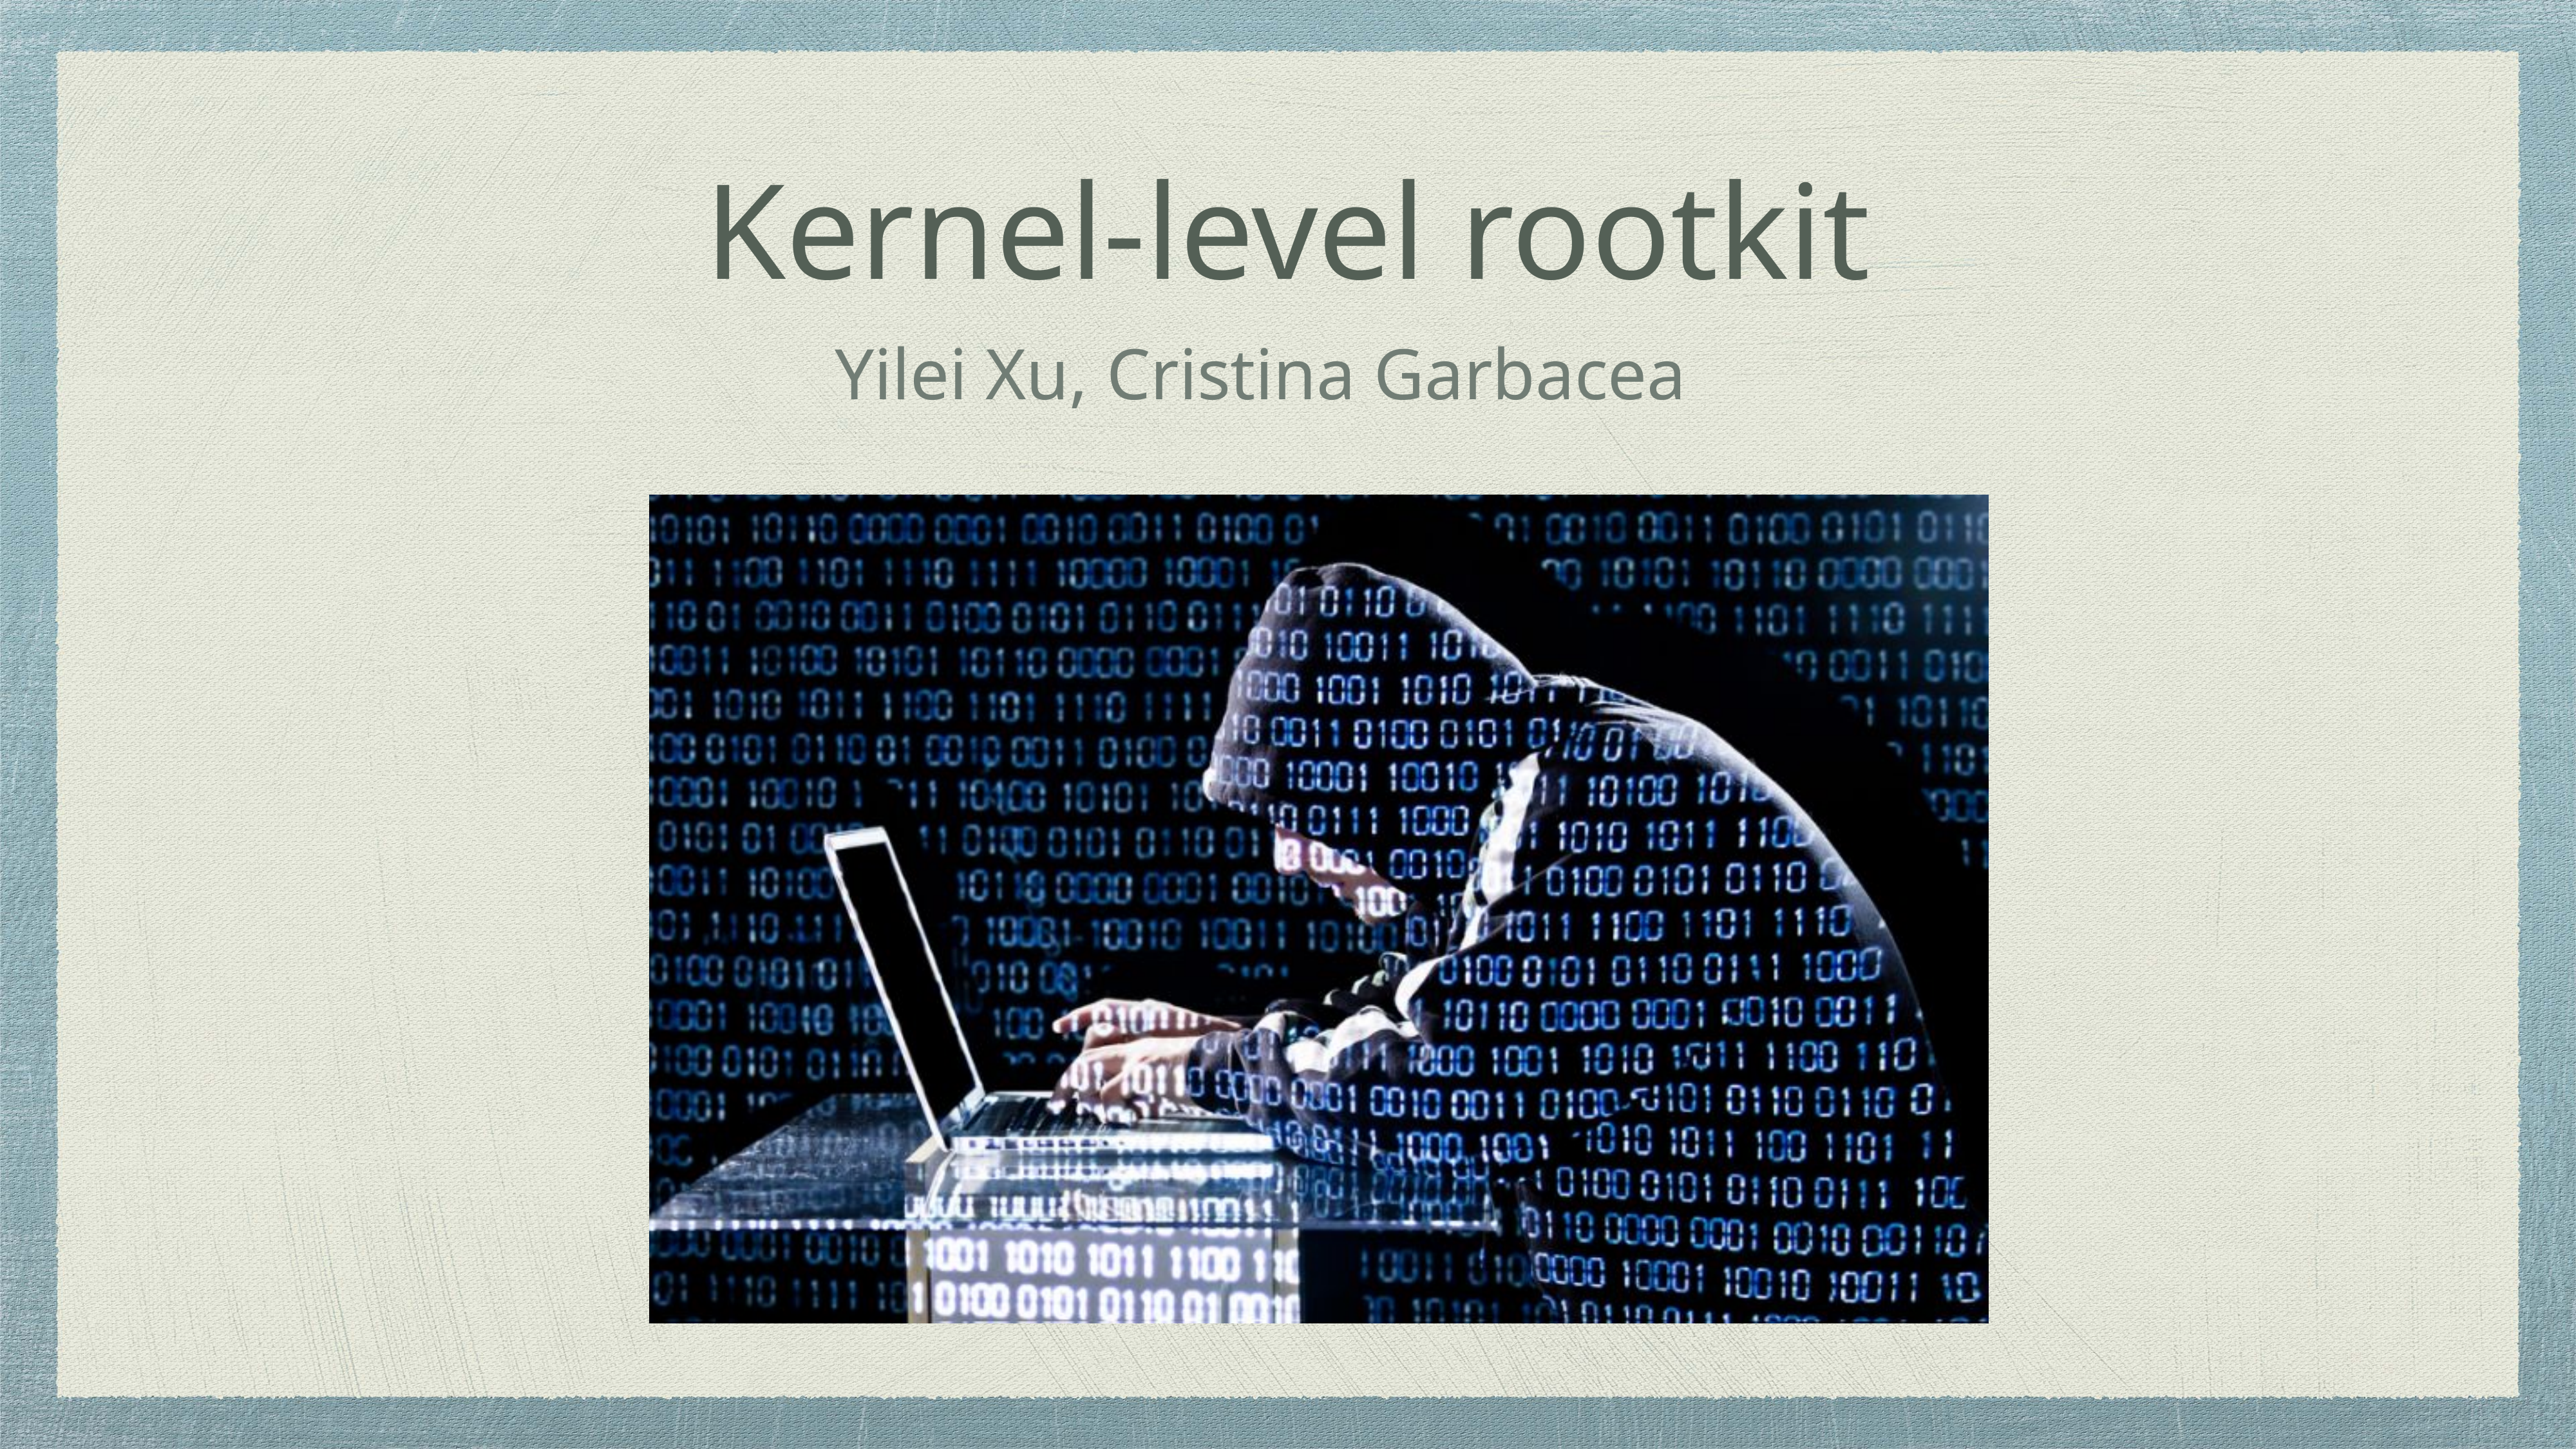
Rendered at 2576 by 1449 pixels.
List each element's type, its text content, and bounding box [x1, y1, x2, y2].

title Kernel-level rootkit [128, 102, 2448, 311]
picture [0, 0, 2576, 1449]
subtitle Yilei Xu, Cristina Garbacea [540, 316, 1982, 525]
